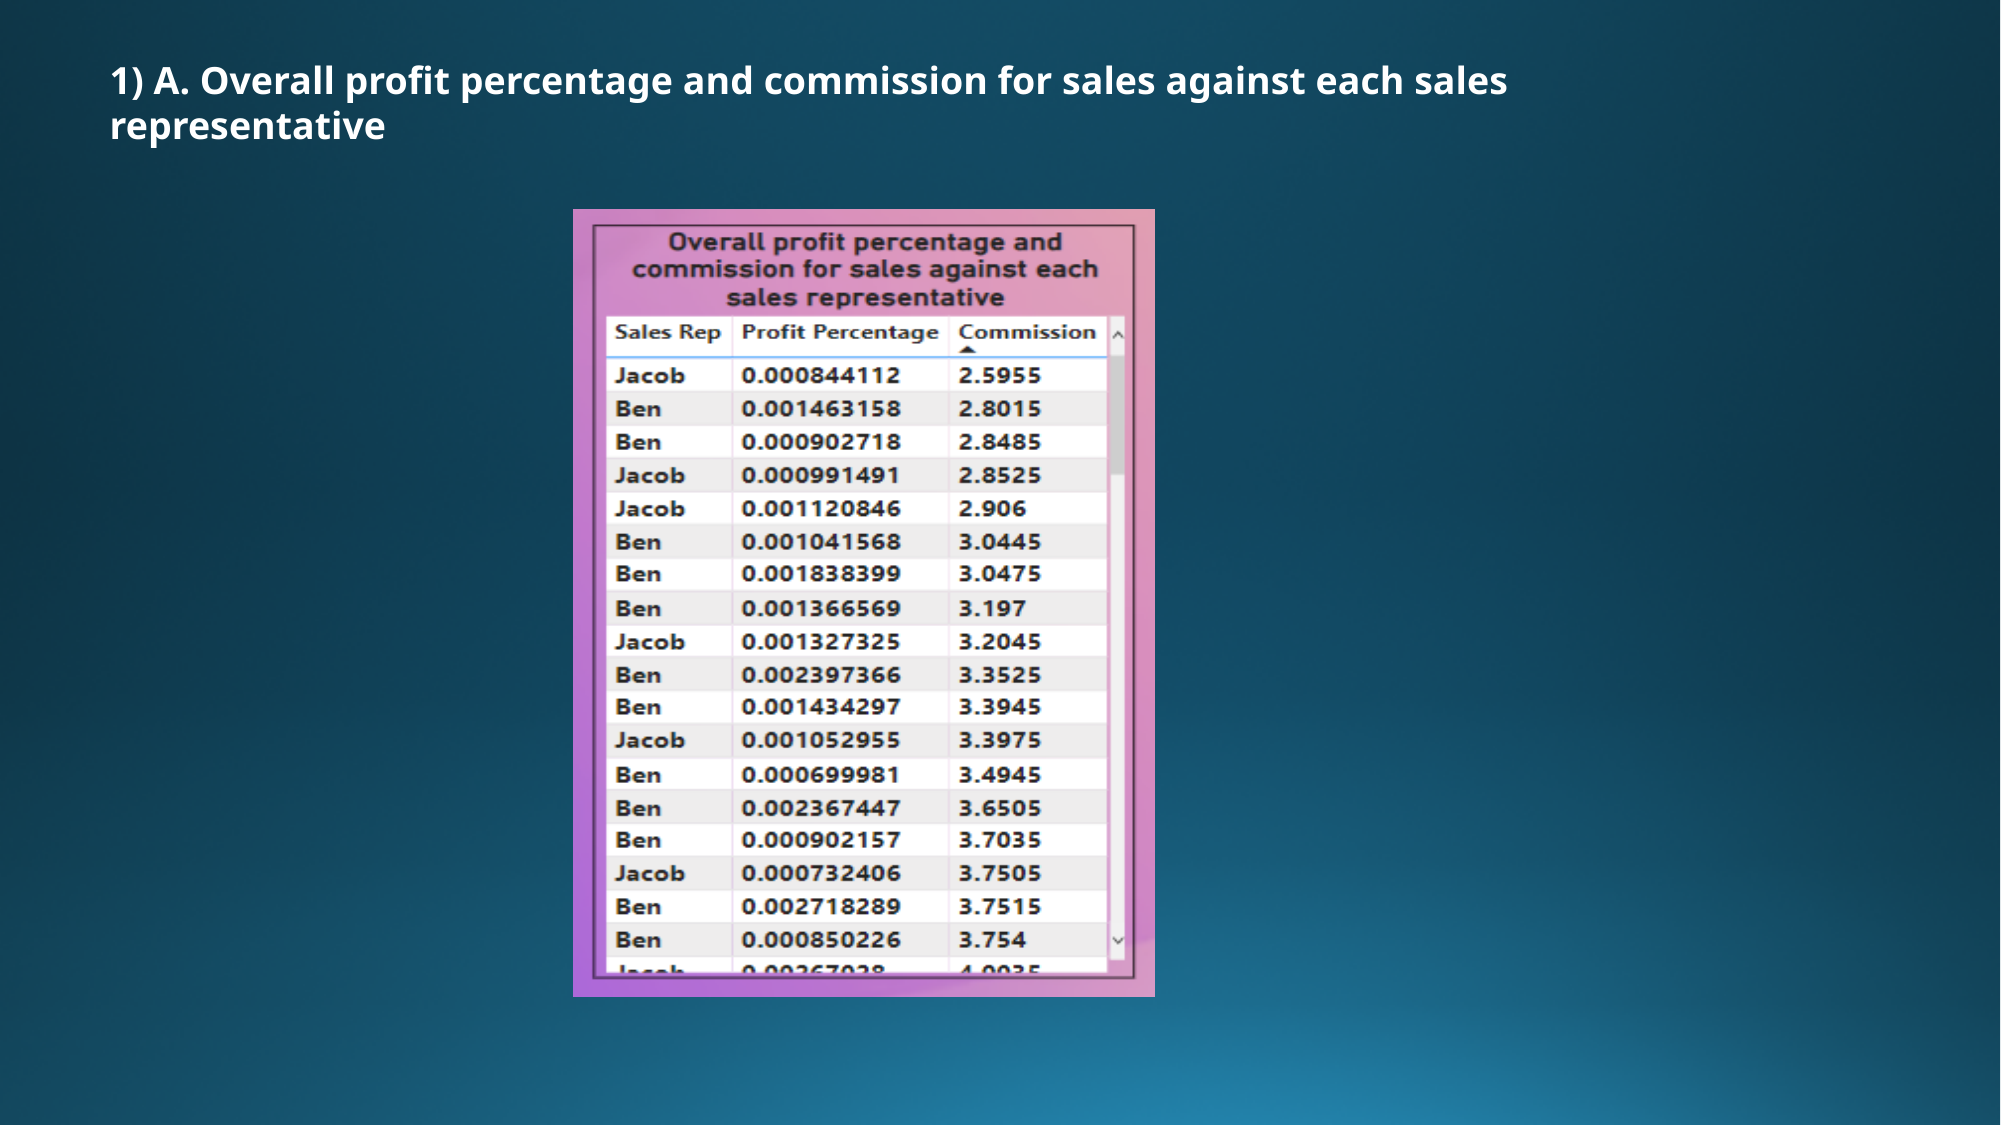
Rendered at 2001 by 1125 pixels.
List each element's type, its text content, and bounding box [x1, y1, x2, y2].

picture [0, 0, 2001, 1125]
text_box 1) A. Overall profit percentage and commission for sales against each sales representative [94, 49, 1738, 155]
